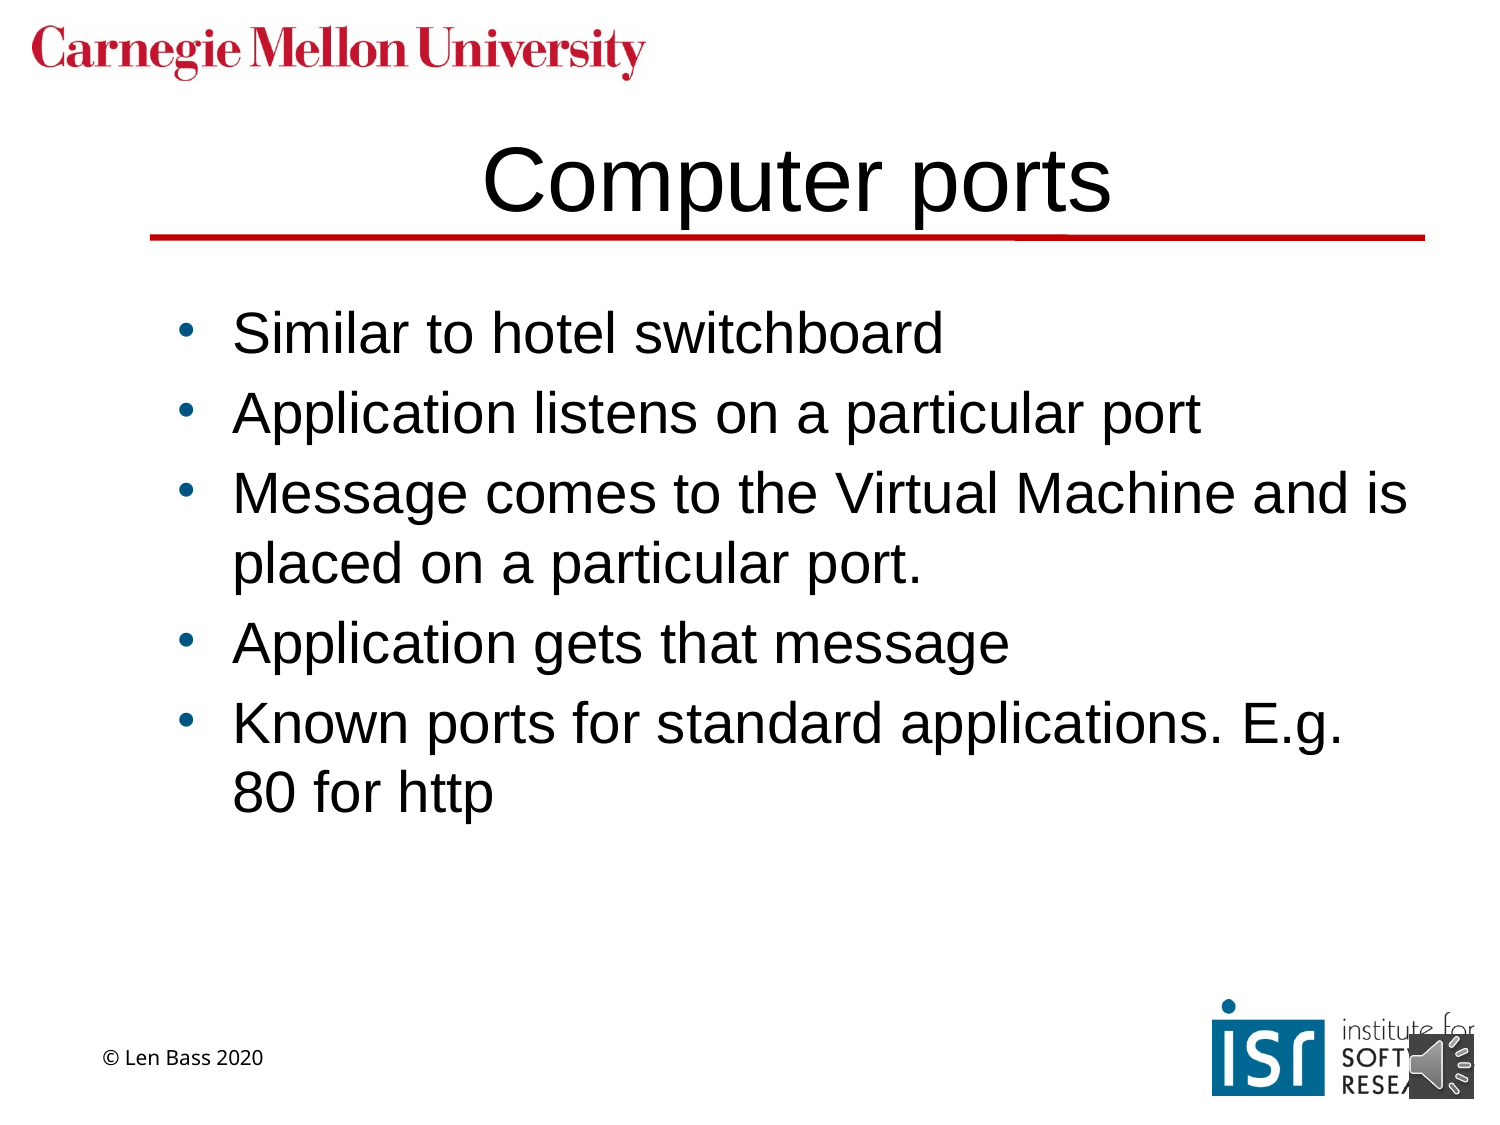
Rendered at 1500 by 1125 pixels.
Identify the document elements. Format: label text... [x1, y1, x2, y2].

picture [1293, 1031, 1314, 1086]
picture [1225, 1031, 1233, 1086]
picture [1212, 999, 1476, 1101]
text_box Similar to hotel switchboard Application listens on a particular port Message comes to the Virtual Machine and is placed on a particular port. Application gets that message Known ports for standard applications. E.g. 80 for http [161, 287, 1425, 984]
picture [1247, 1030, 1280, 1087]
picture [32, 25, 646, 81]
text_box Computer ports [165, 87, 1430, 263]
